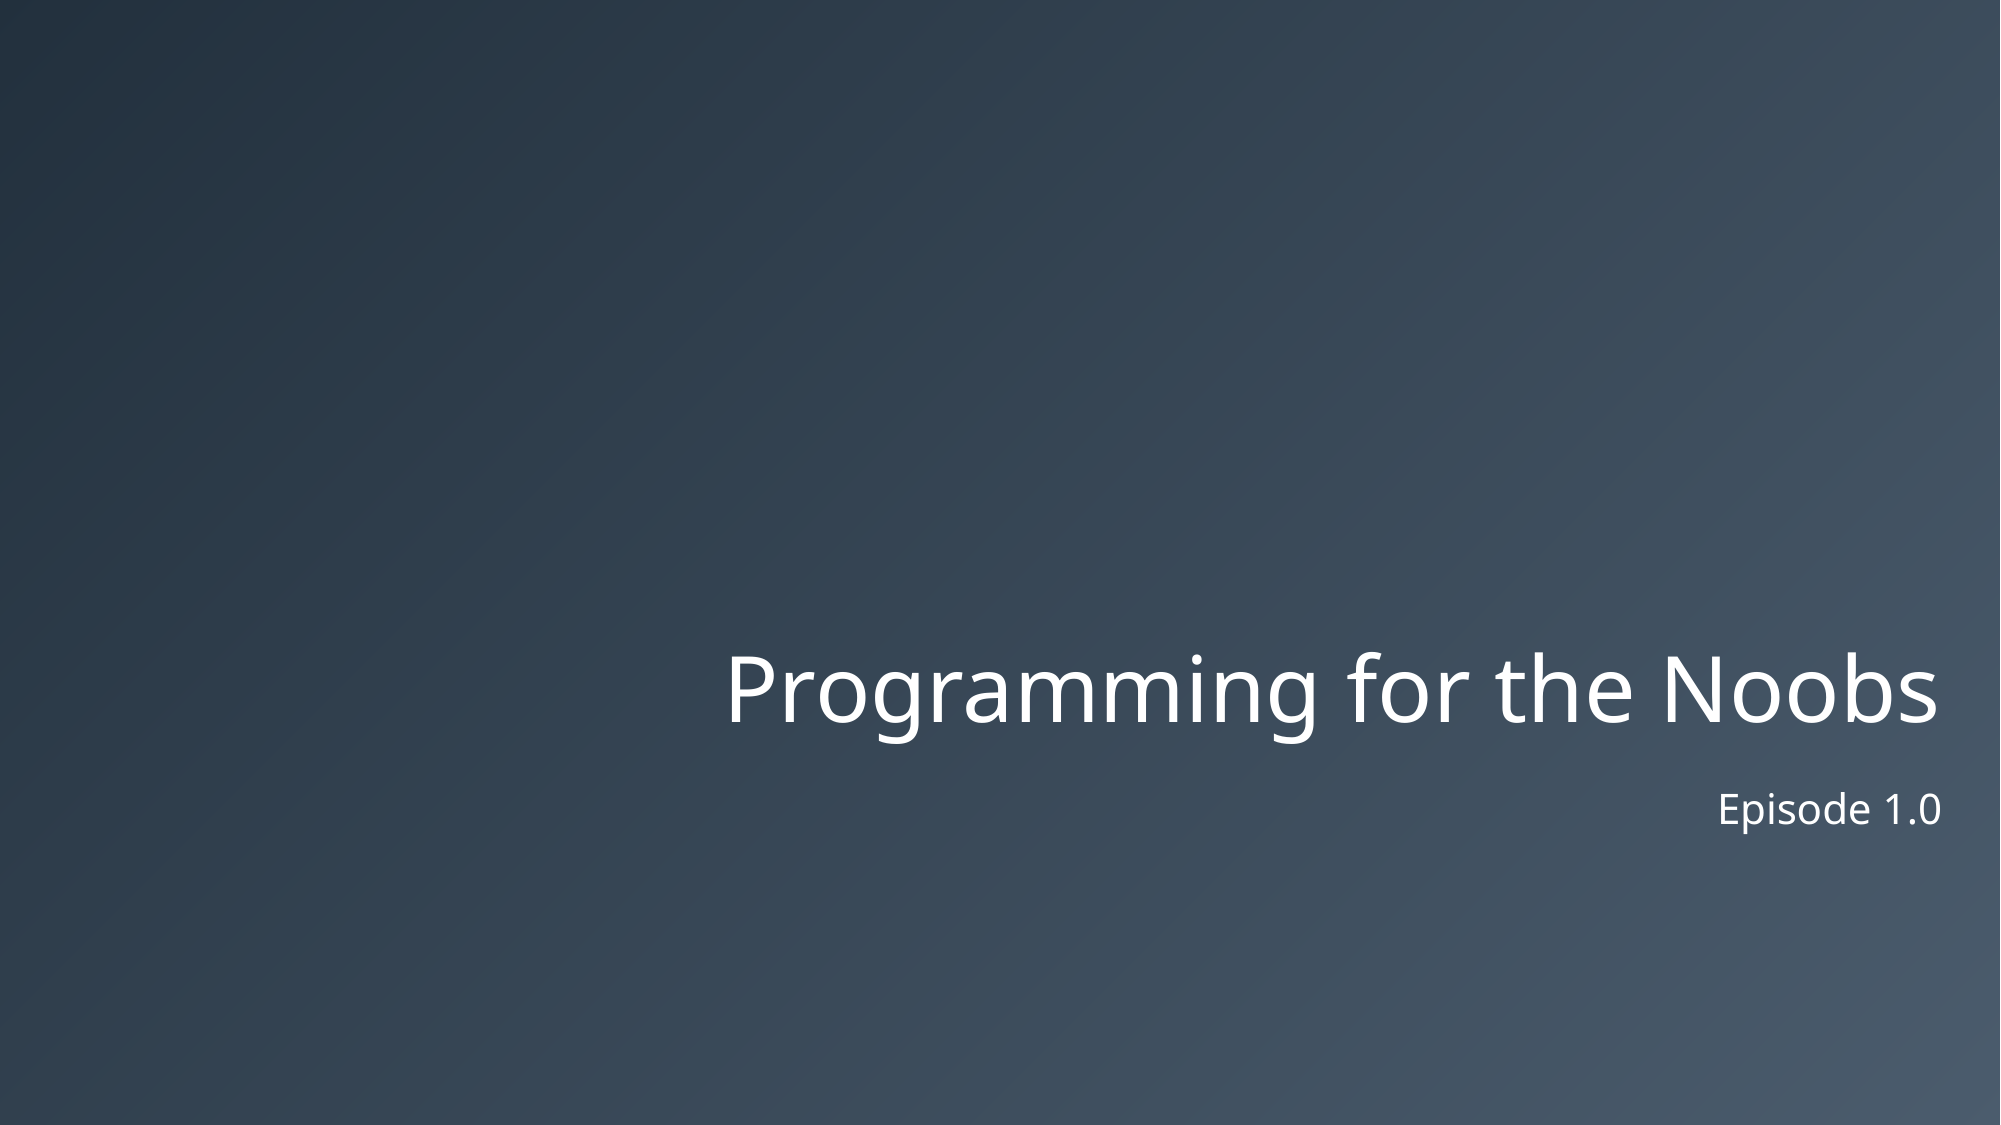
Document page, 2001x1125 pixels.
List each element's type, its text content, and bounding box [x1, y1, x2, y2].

text_box Episode 1.0 [1689, 775, 1957, 846]
text_box Programming for the Noobs [232, 610, 1957, 776]
